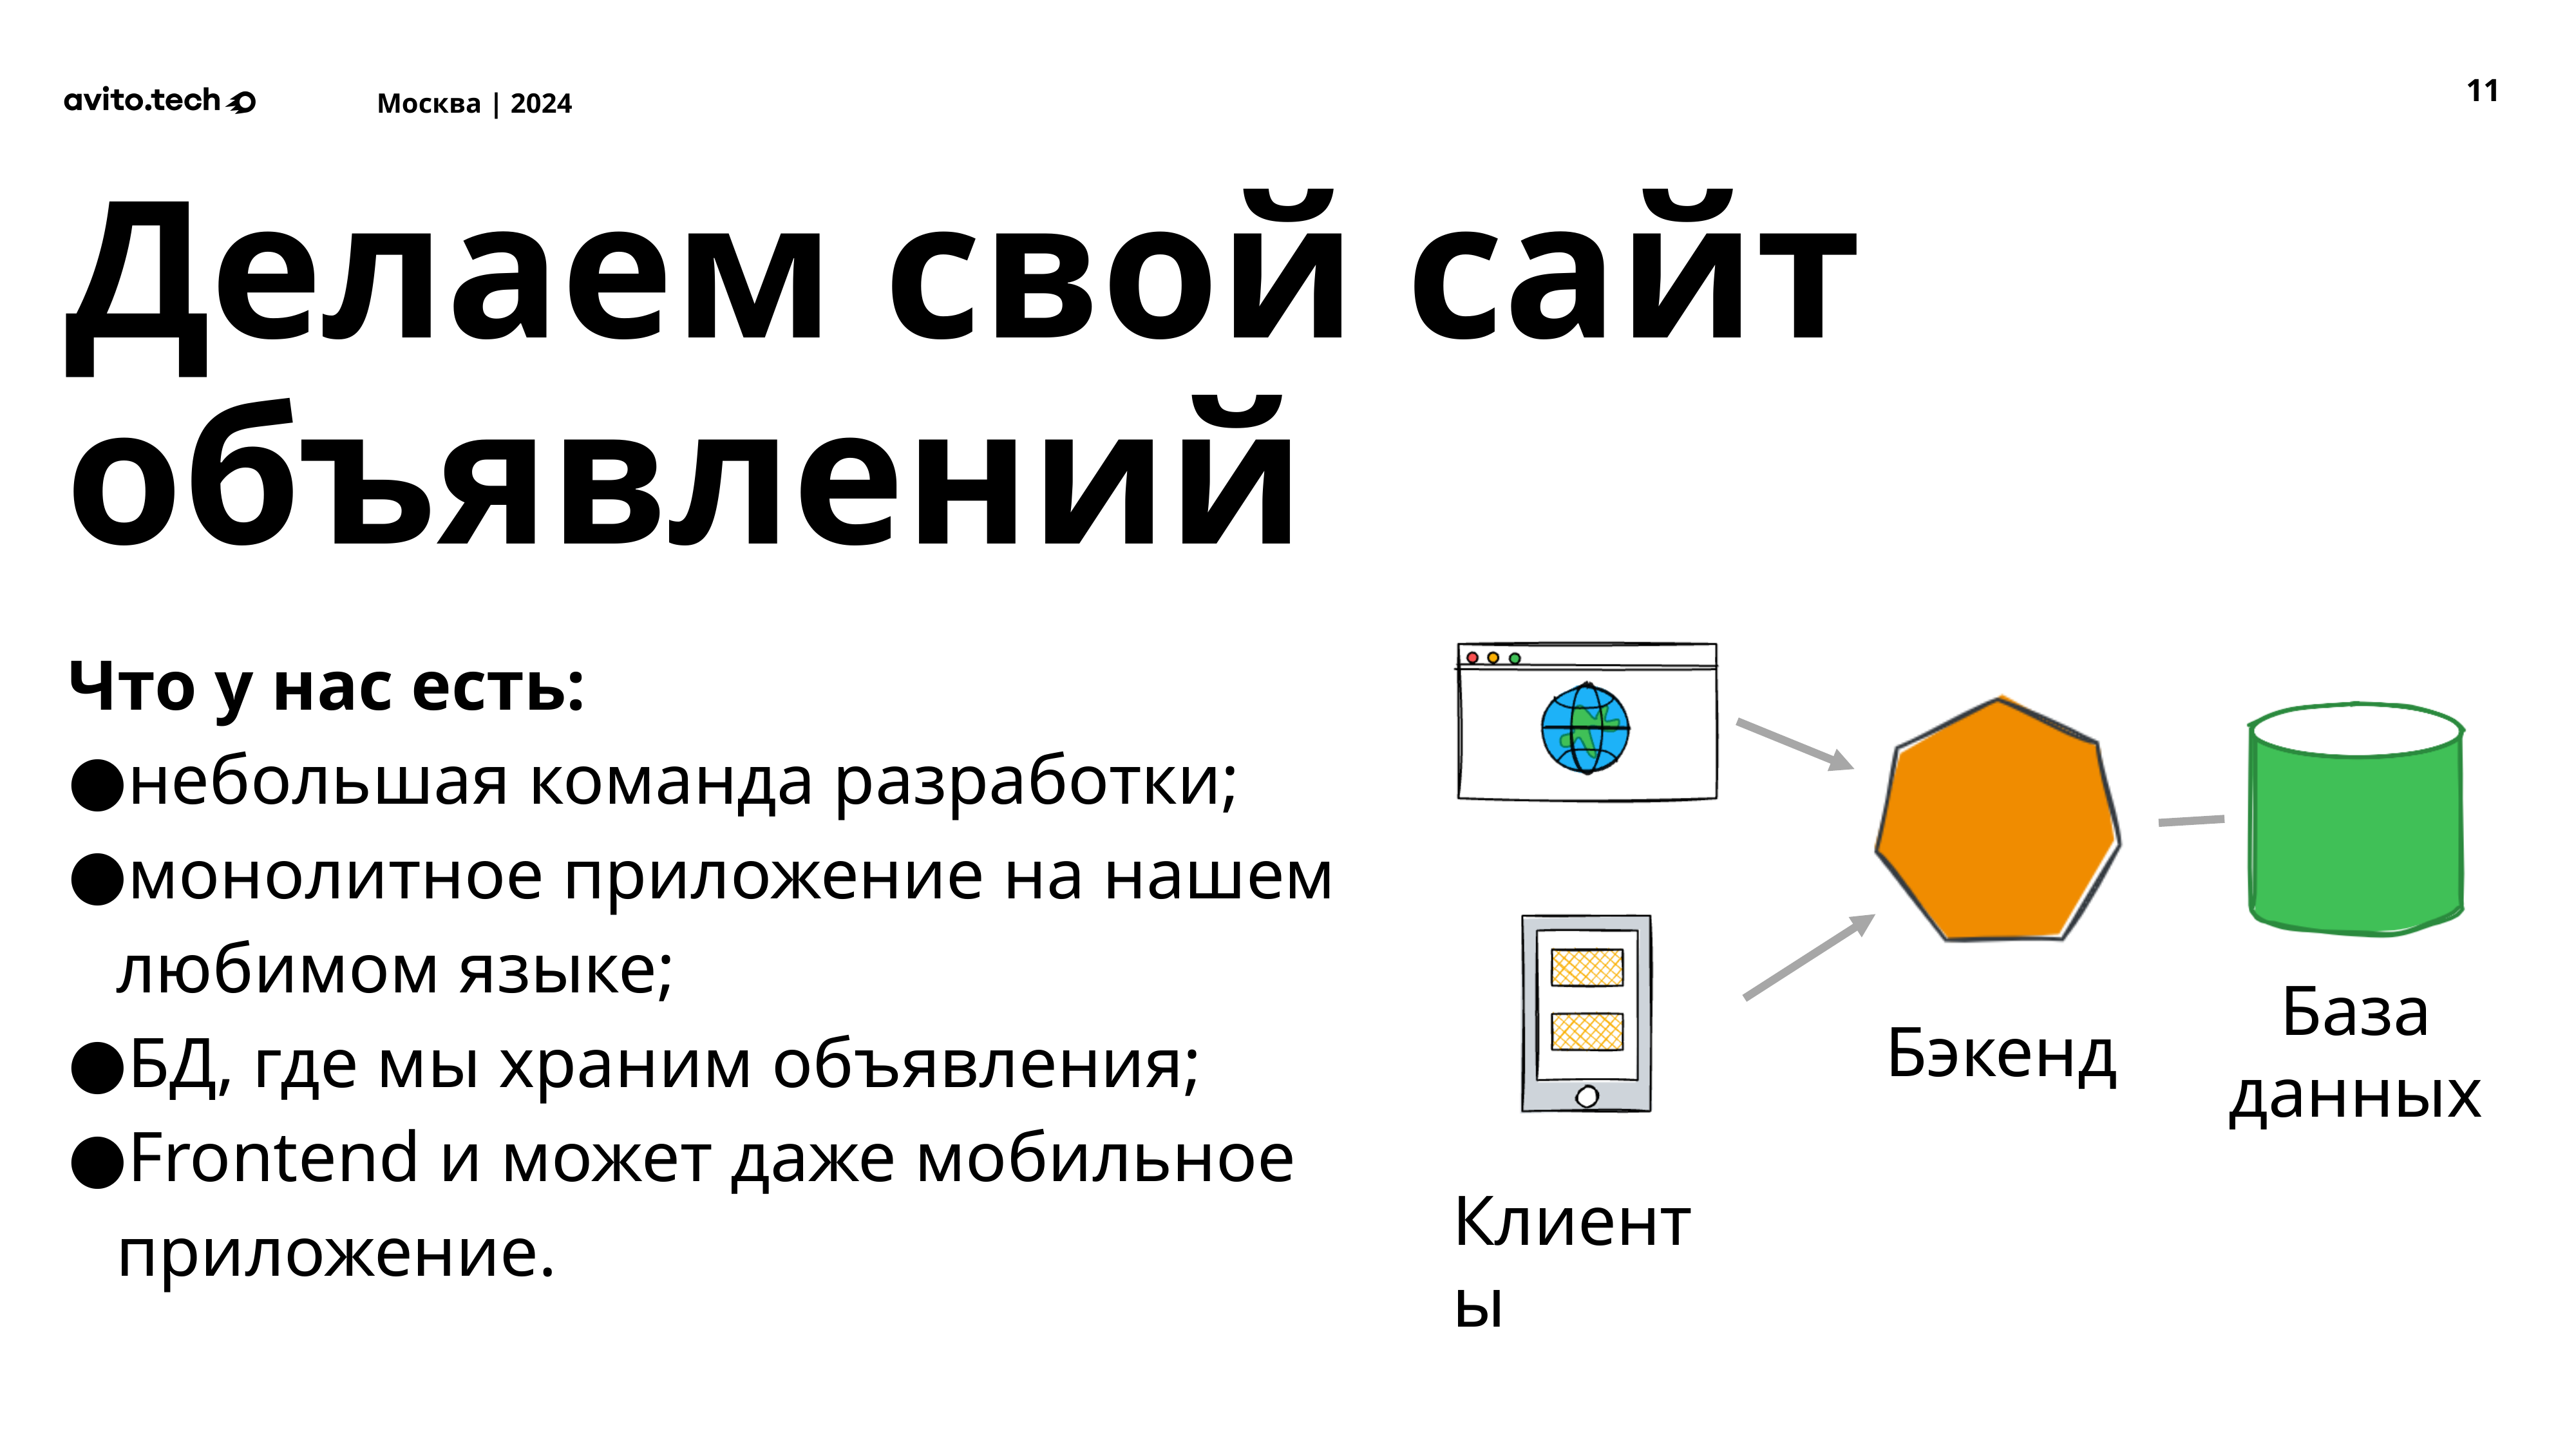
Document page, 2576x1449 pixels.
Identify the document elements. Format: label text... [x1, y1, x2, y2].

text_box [1737, 721, 1855, 770]
text_box Клиенты [1443, 1166, 1745, 1350]
text_box Бэкенд [1875, 998, 2178, 1100]
text_box База данных [2204, 956, 2507, 1141]
slide_number ‹#› [2418, 0, 2507, 118]
list Что у нас есть: небольшая команда разработки; монолитное приложение на нашем любимом языке; БД, где мы храним объявления; Frontend и может даже мобильное приложение. [62, 624, 1367, 1409]
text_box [2158, 819, 2225, 823]
picture [2228, 685, 2484, 955]
picture [1435, 623, 1738, 819]
picture [1504, 898, 1668, 1129]
picture [61, 84, 258, 118]
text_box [1744, 914, 1876, 999]
picture [1841, 663, 2155, 977]
list Делаем свой сайт объявлений [60, 169, 2359, 412]
